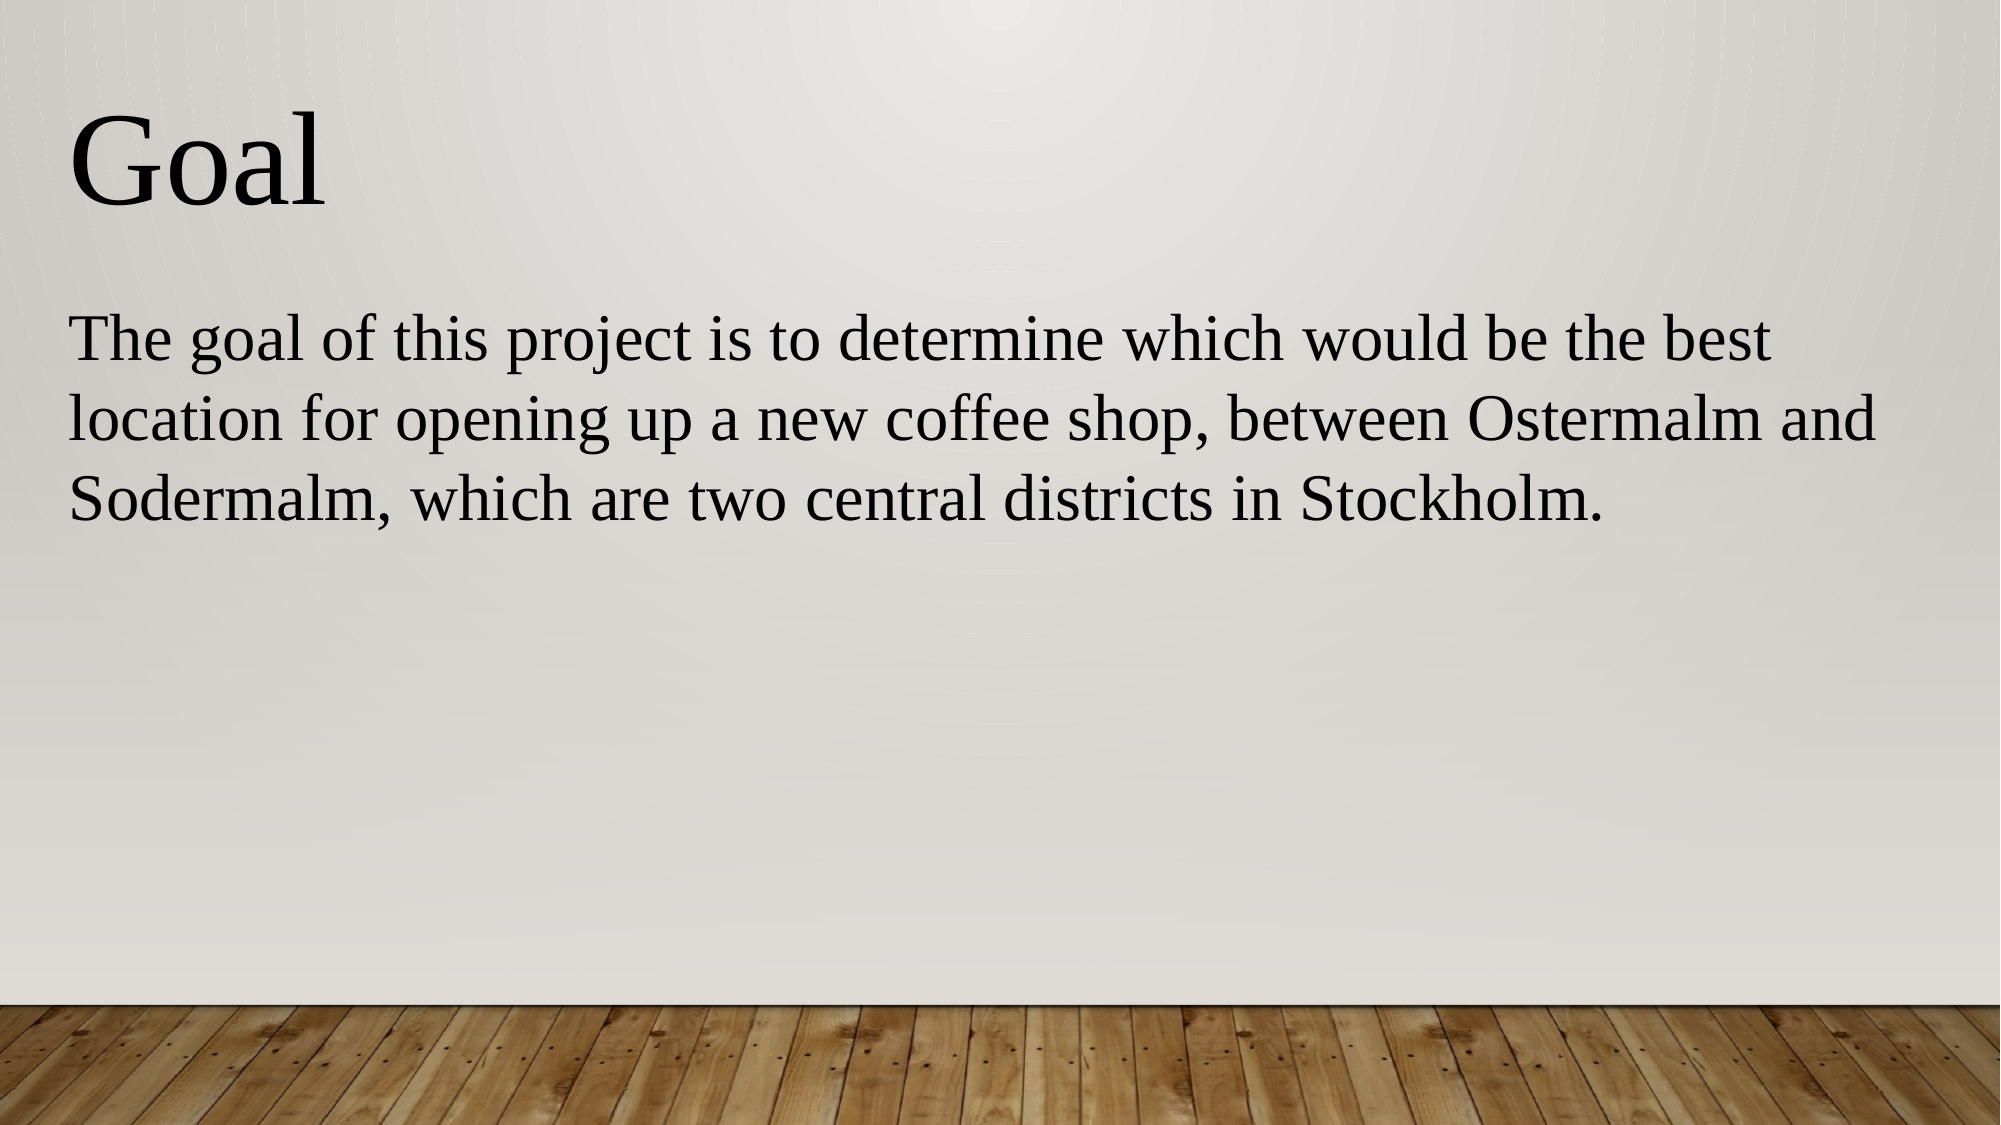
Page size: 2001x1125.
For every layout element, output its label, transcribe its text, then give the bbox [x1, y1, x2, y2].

text_box The goal of this project is to determine which would be the best location for opening up a new coffee shop, between Ostermalm and Sodermalm, which are two central districts in Stockholm. [54, 286, 1934, 541]
text_box Goal [54, 64, 1520, 239]
picture [0, 1005, 2000, 1125]
